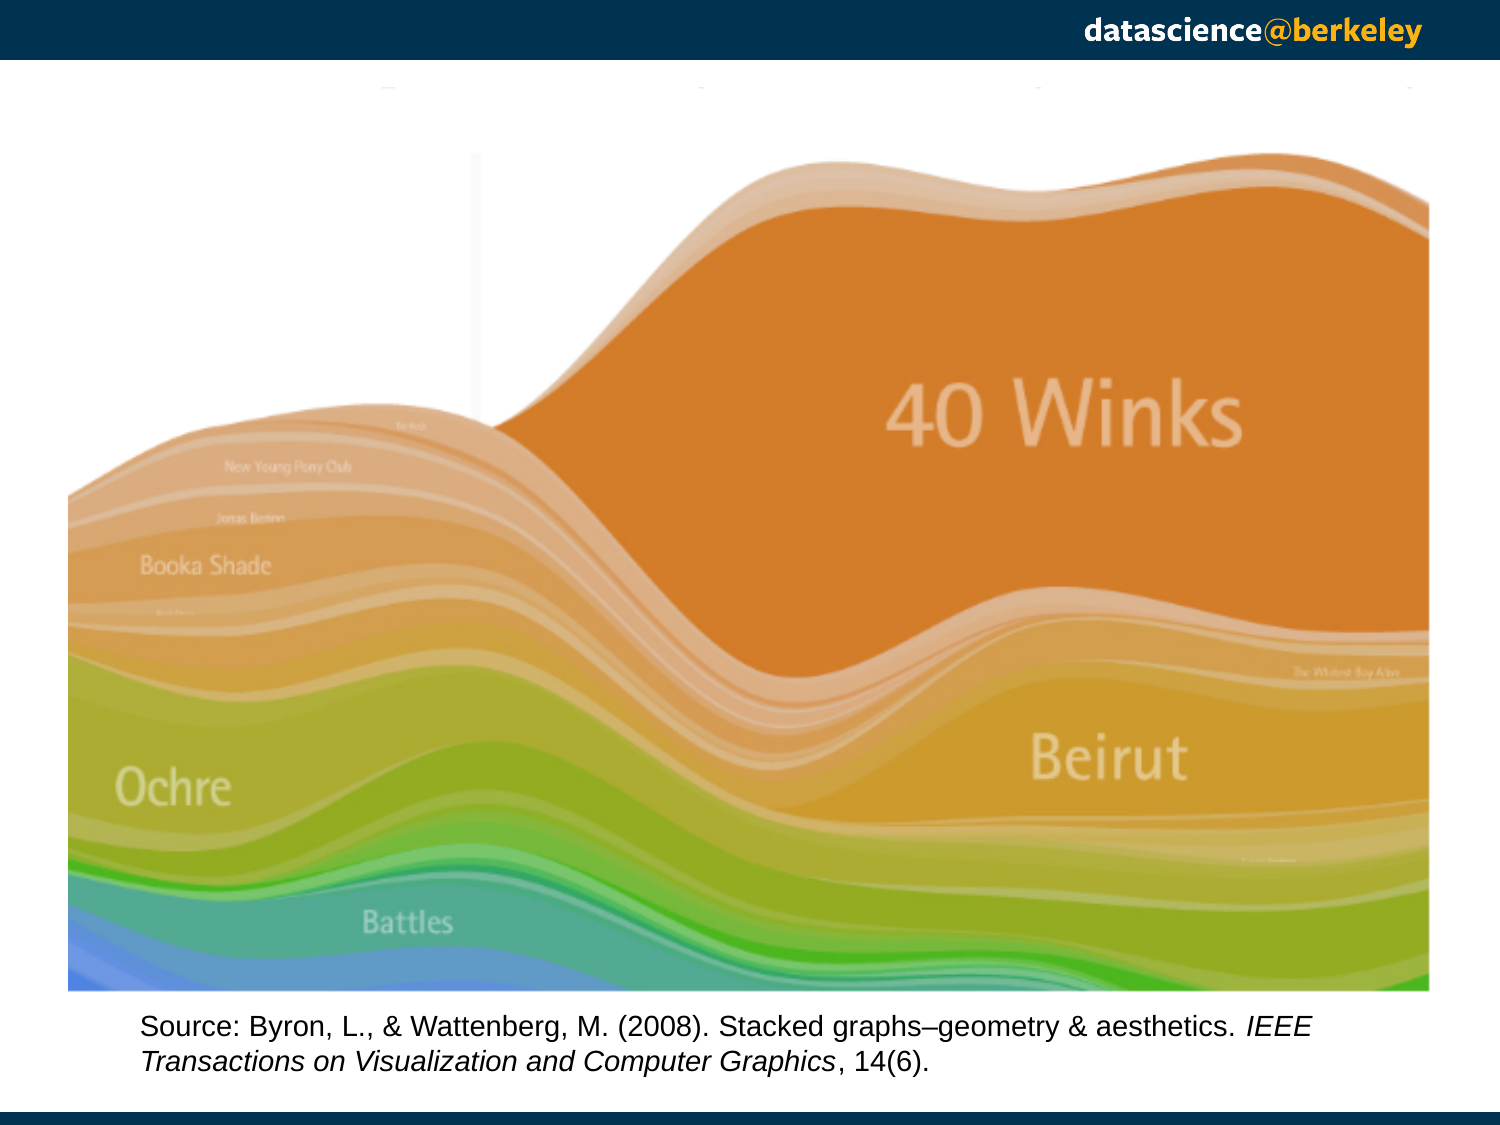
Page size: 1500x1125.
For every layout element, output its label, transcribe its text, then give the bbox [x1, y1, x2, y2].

text_box Source: Byron, L., & Wattenberg, M. (2008). Stacked graphs–geometry & aesthetics. IEEE Transactions on Visualization and Computer Graphics, 14(6). [124, 1009, 1388, 1085]
picture [1079, 10, 1431, 52]
picture [68, 87, 1438, 1001]
